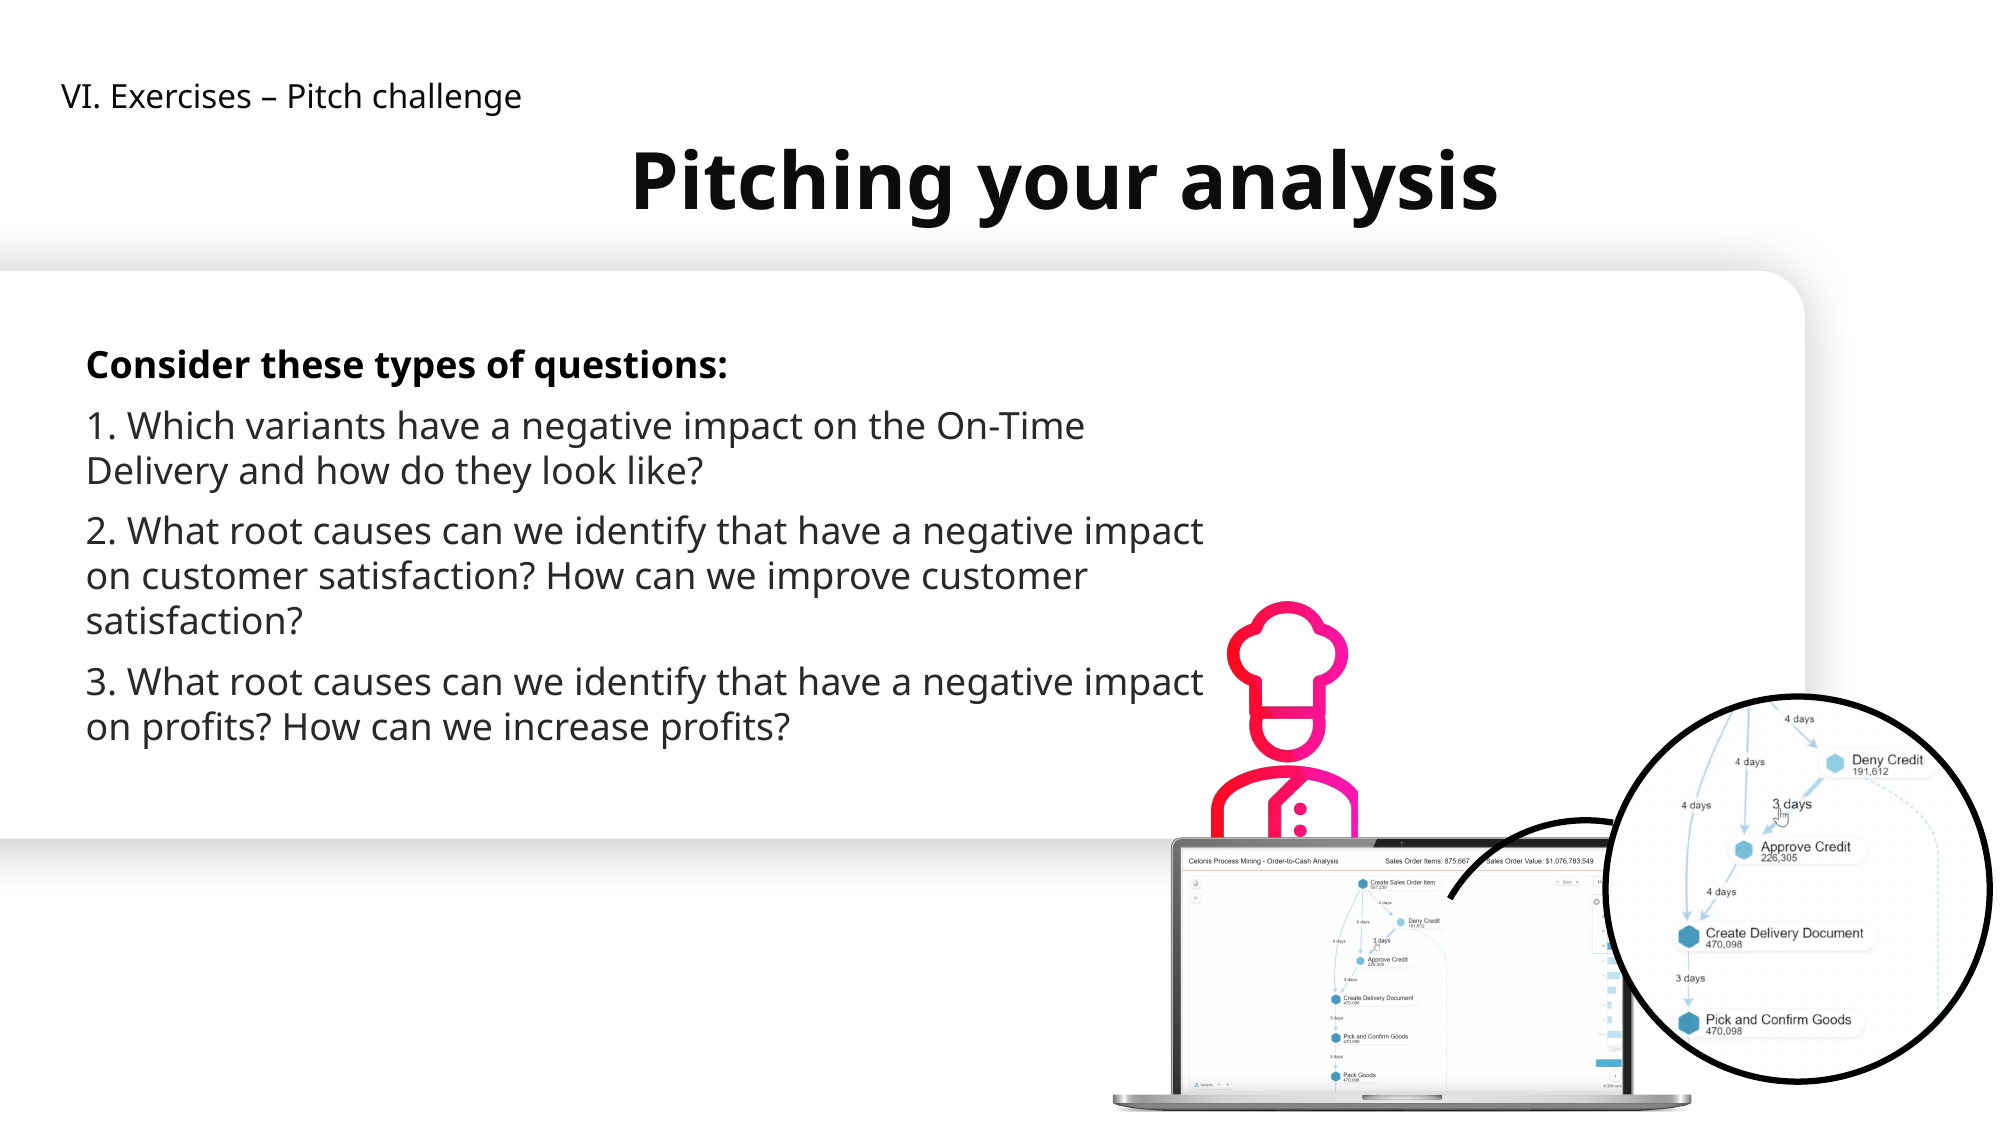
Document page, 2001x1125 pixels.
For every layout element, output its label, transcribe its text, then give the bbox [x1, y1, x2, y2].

text_box Pitching your analysis [614, 123, 1737, 234]
picture [1605, 696, 1990, 1082]
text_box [1080, 807, 1723, 1125]
text_box VI. Exercises – Pitch challenge [46, 67, 576, 123]
text_box Consider these types of questions: 1. Which variants have a negative impact on the On-Time Delivery and how do they look like? 2. What root causes can we identify that have a negative impact on customer satisfaction? How can we improve customer satisfaction? 3. What root causes can we identify that have a negative impact on profits? How can we increase profits? [70, 333, 1237, 756]
text_box [0, 270, 1806, 839]
picture [1211, 601, 1358, 807]
